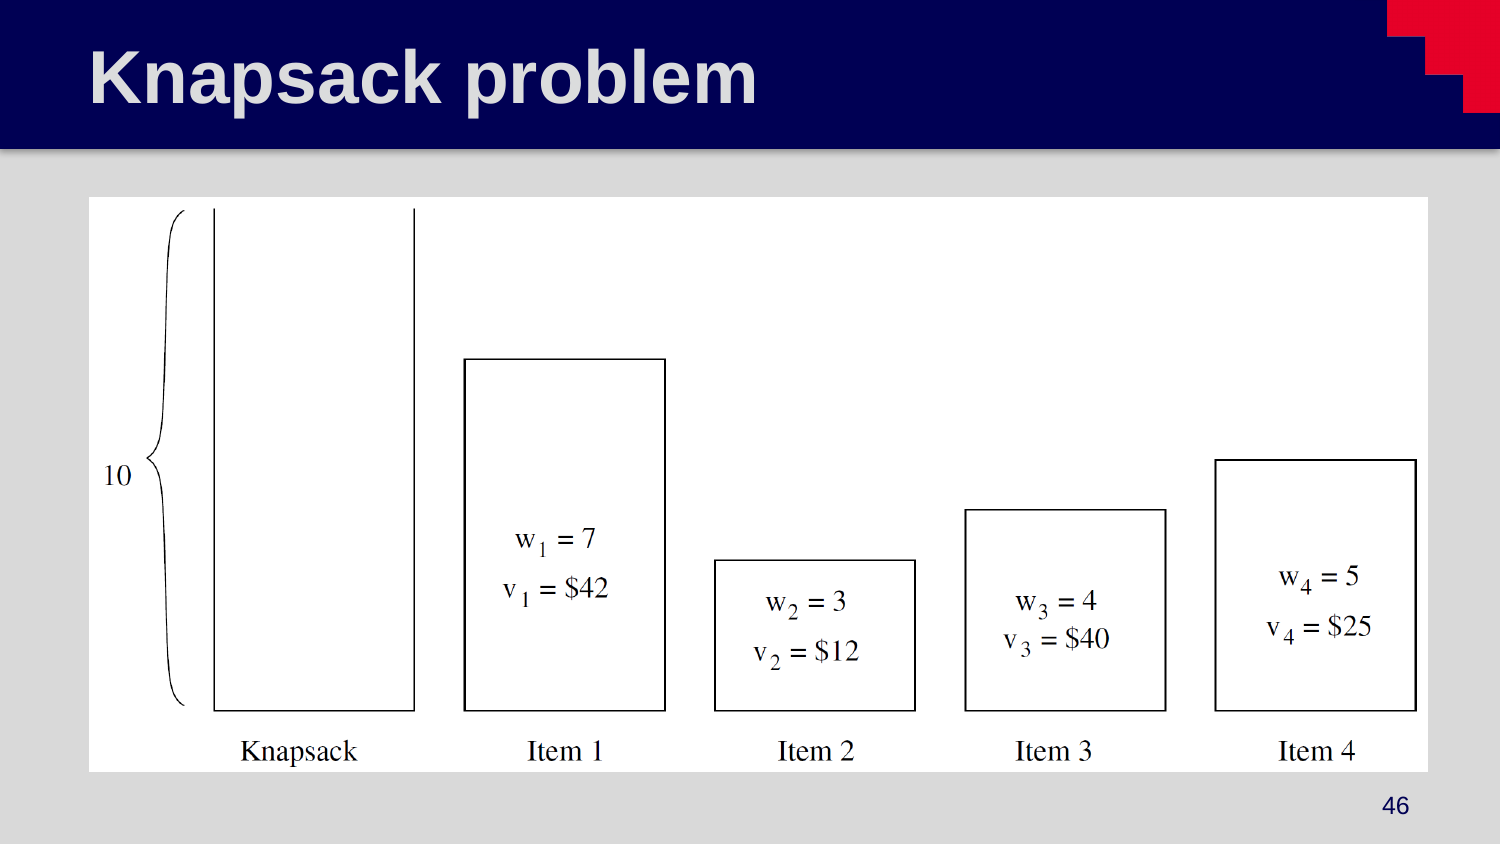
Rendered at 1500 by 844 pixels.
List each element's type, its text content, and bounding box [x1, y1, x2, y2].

title Knapsack problem [0, 0, 1356, 150]
picture [89, 197, 1428, 772]
picture [1387, 0, 1500, 113]
slide_number 46 [1074, 782, 1425, 827]
